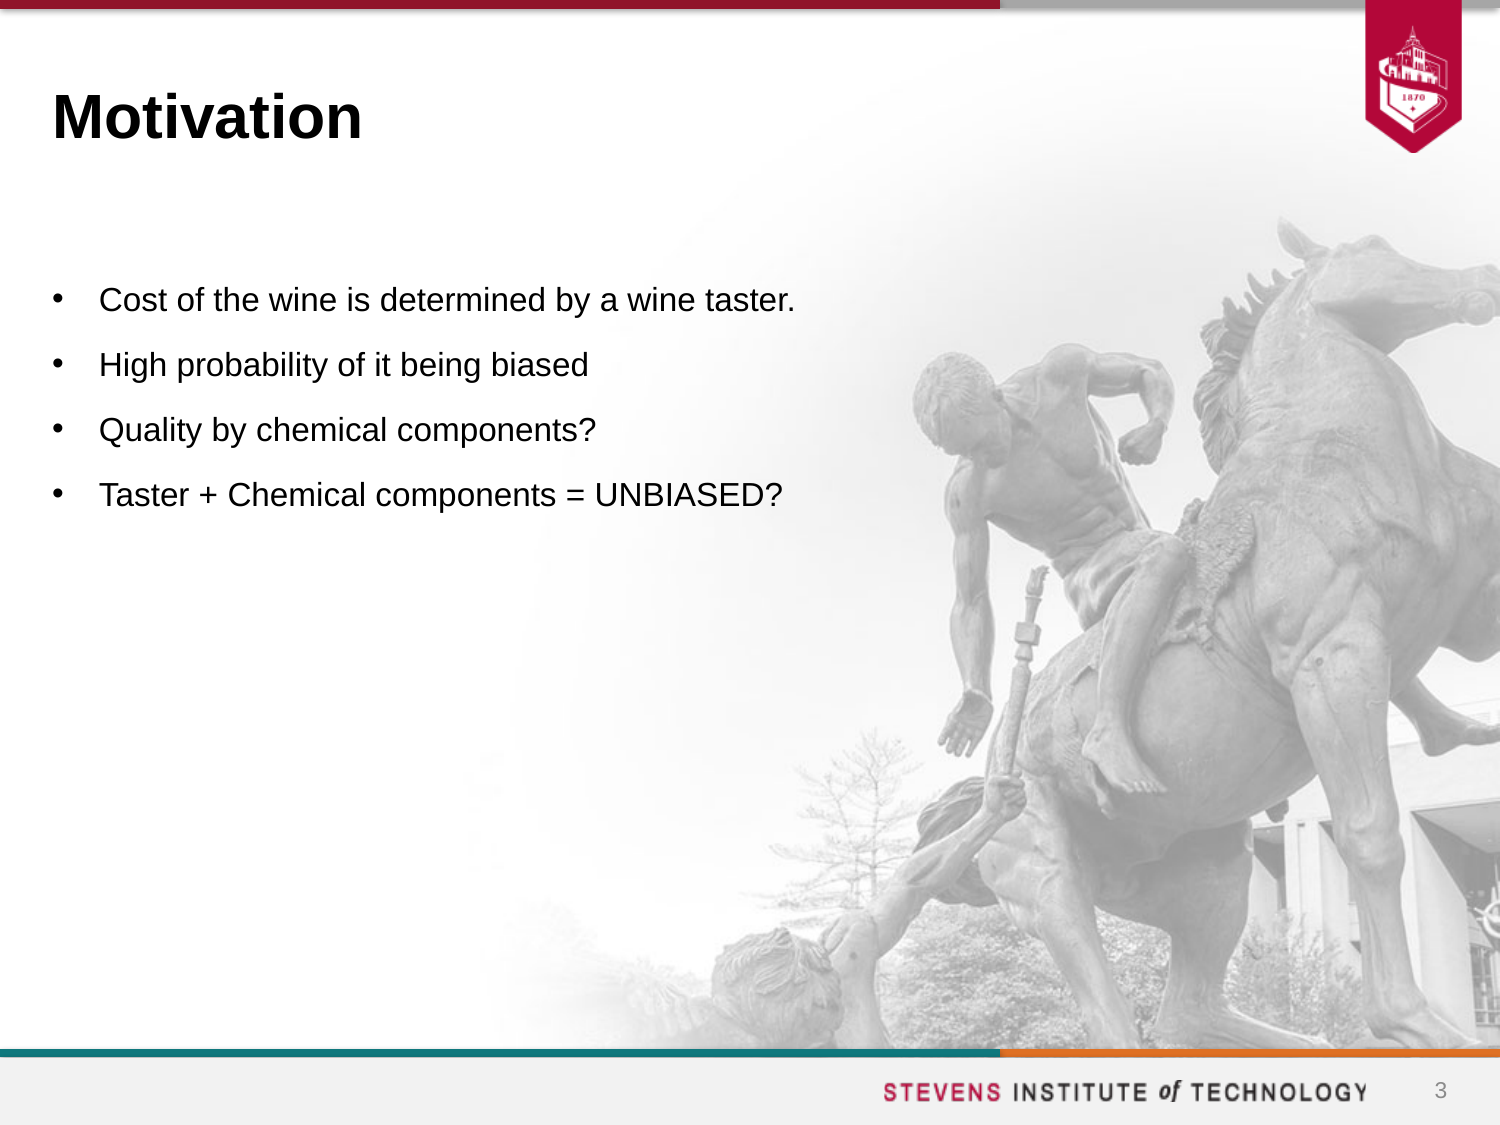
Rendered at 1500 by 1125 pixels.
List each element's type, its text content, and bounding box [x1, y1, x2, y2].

slide_number 3 [1401, 1059, 1481, 1120]
picture [0, 8, 1500, 1049]
title Motivation [37, 68, 1236, 157]
list Cost of the wine is determined by a wine taster. High probability of it being biased Quality by chemical components? Taster + Chemical components = UNBIASED? [37, 271, 911, 1000]
